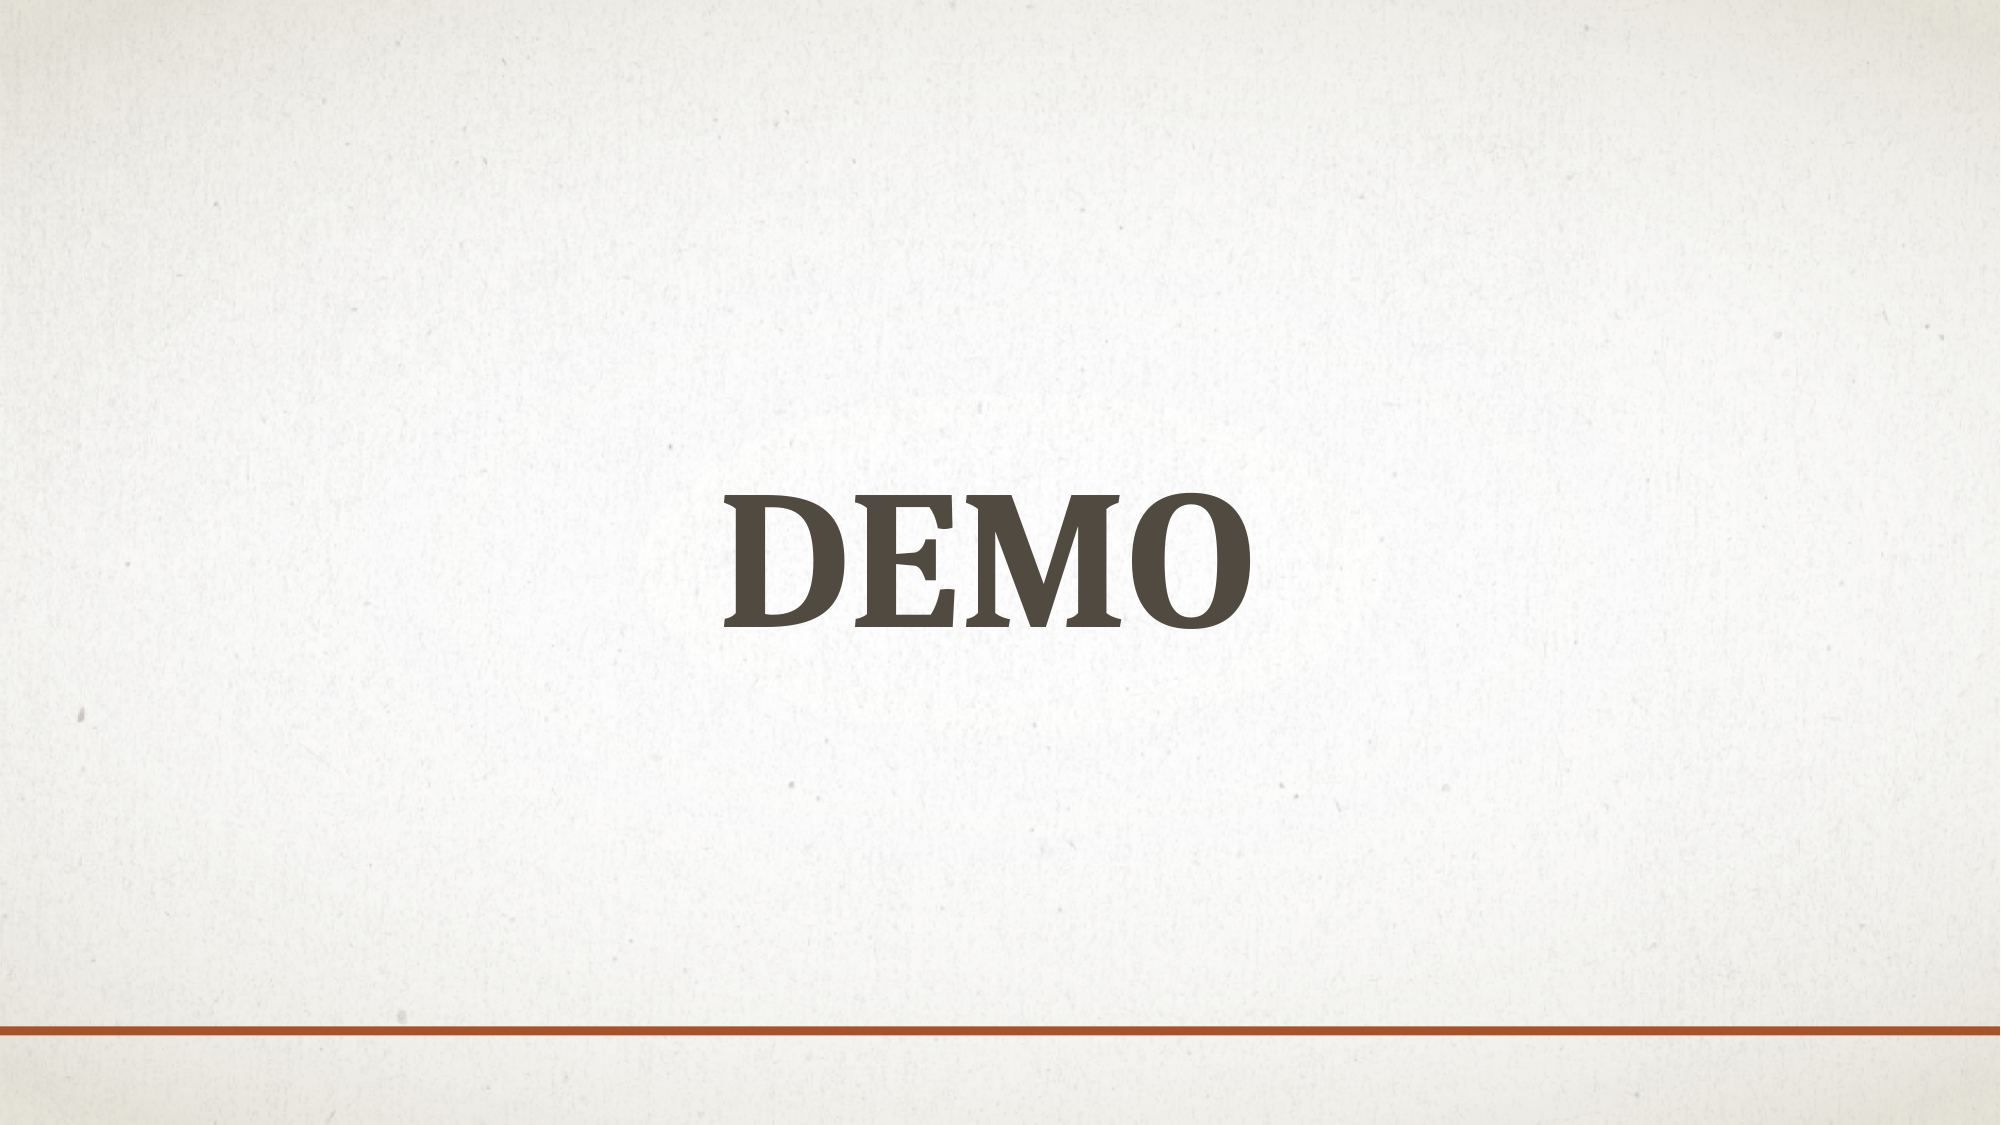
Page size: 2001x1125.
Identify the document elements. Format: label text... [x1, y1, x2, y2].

list DEMO [212, 448, 1755, 678]
picture [0, 0, 2001, 1125]
